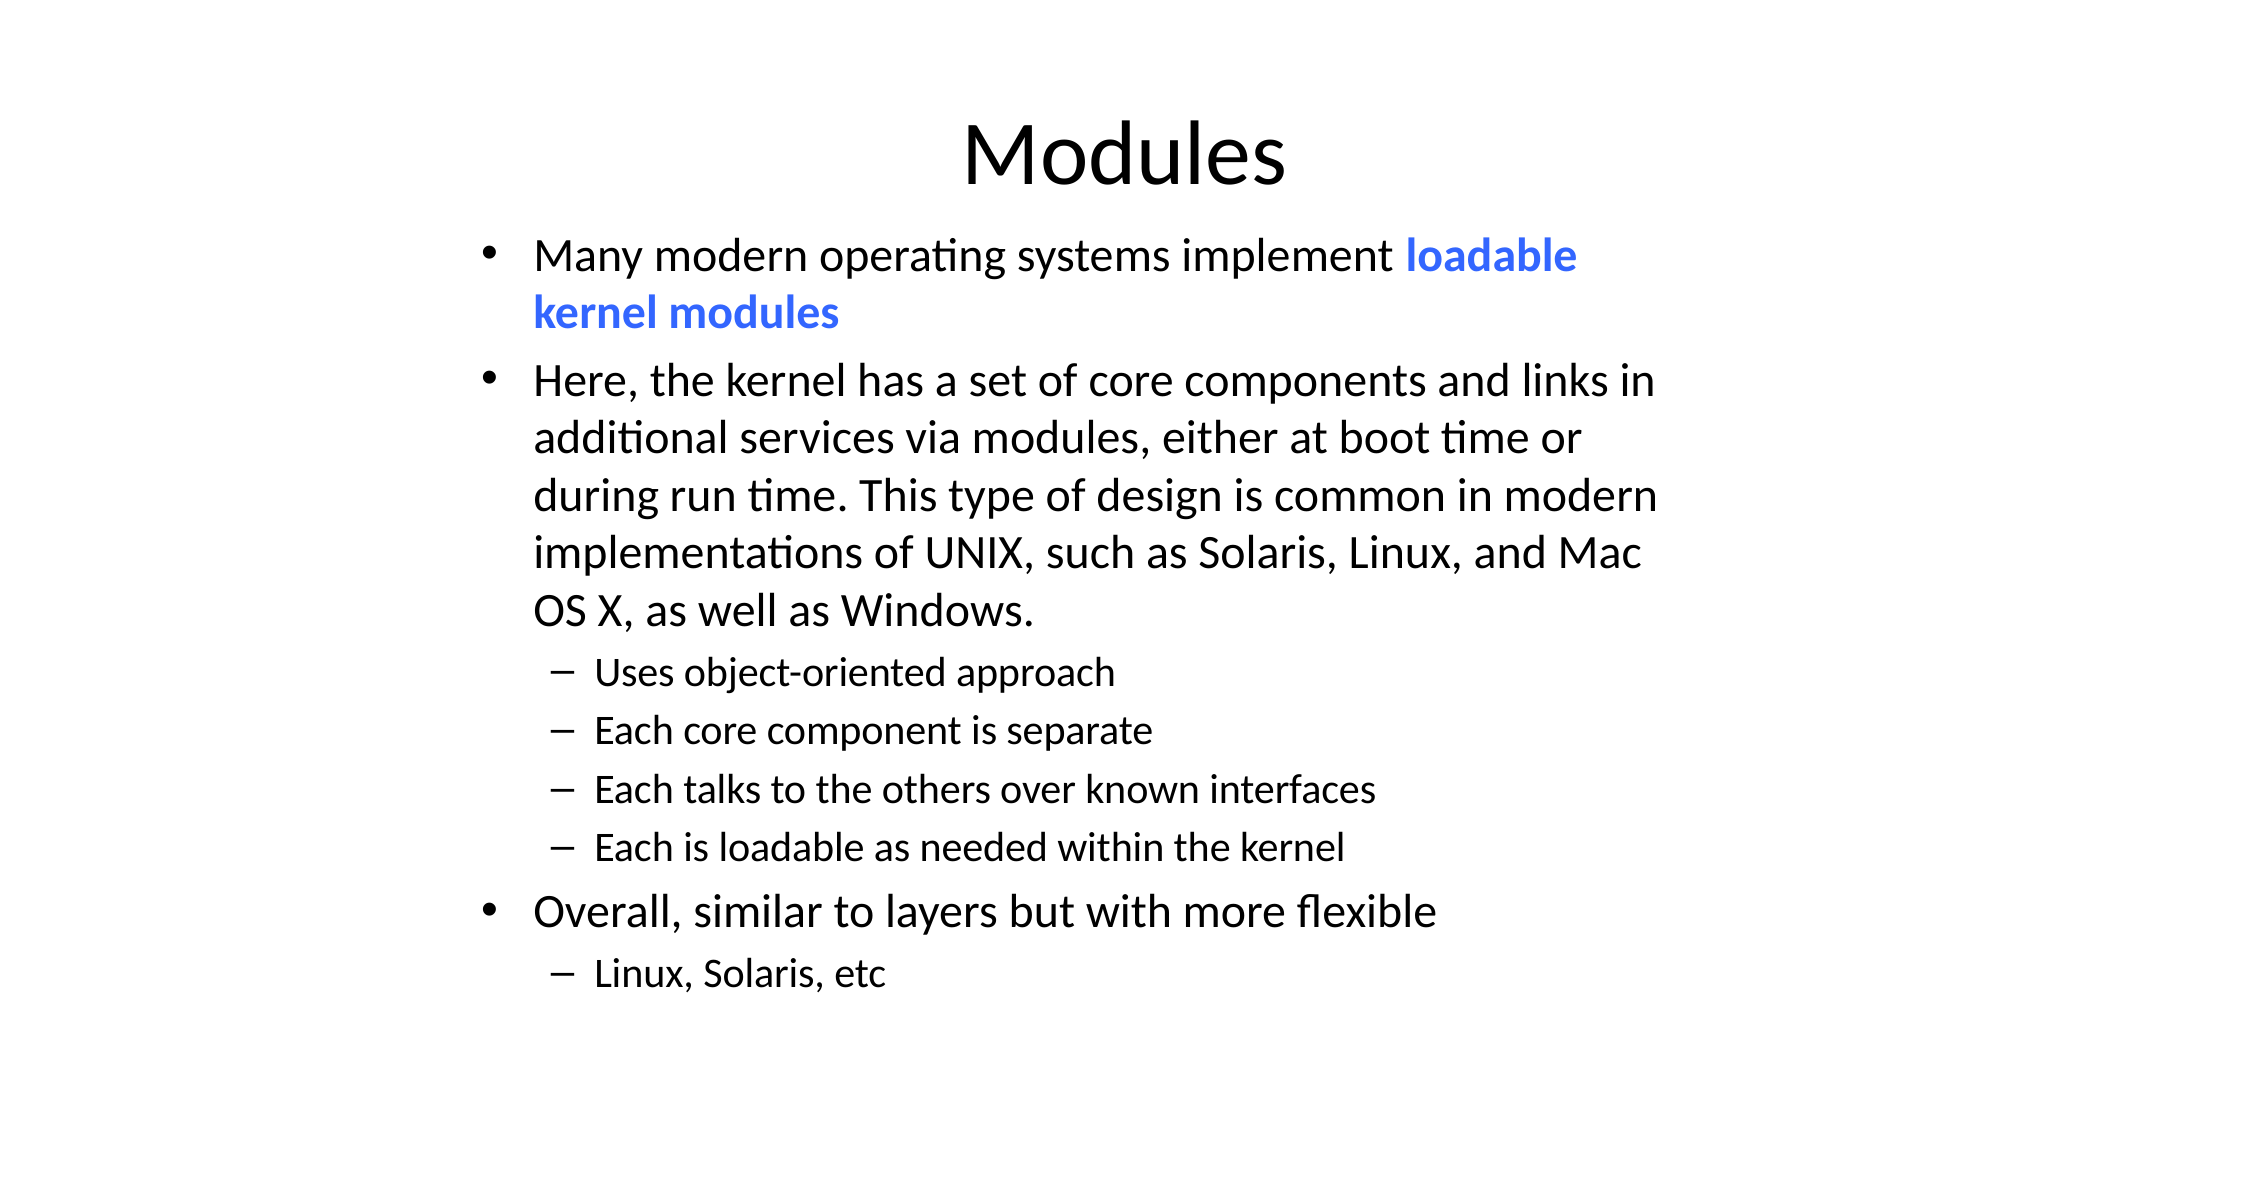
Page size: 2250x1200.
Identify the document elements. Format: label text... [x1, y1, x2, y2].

title Modules [112, 48, 2138, 249]
list Many modern operating systems implement loadable kernel modules Here, the kernel has a set of core components and links in additional services via modules, either at boot time or during run time. This type of design is common in modern implementations of UNIX, such as Solaris, Linux, and Mac OS X, as well as Windows. Uses object-oriented approach Each core component is separate Each talks to the others over known interfaces Each is loadable as needed within the kernel Overall, similar to layers but with more flexible Linux, Solaris, etc [466, 215, 1691, 1009]
